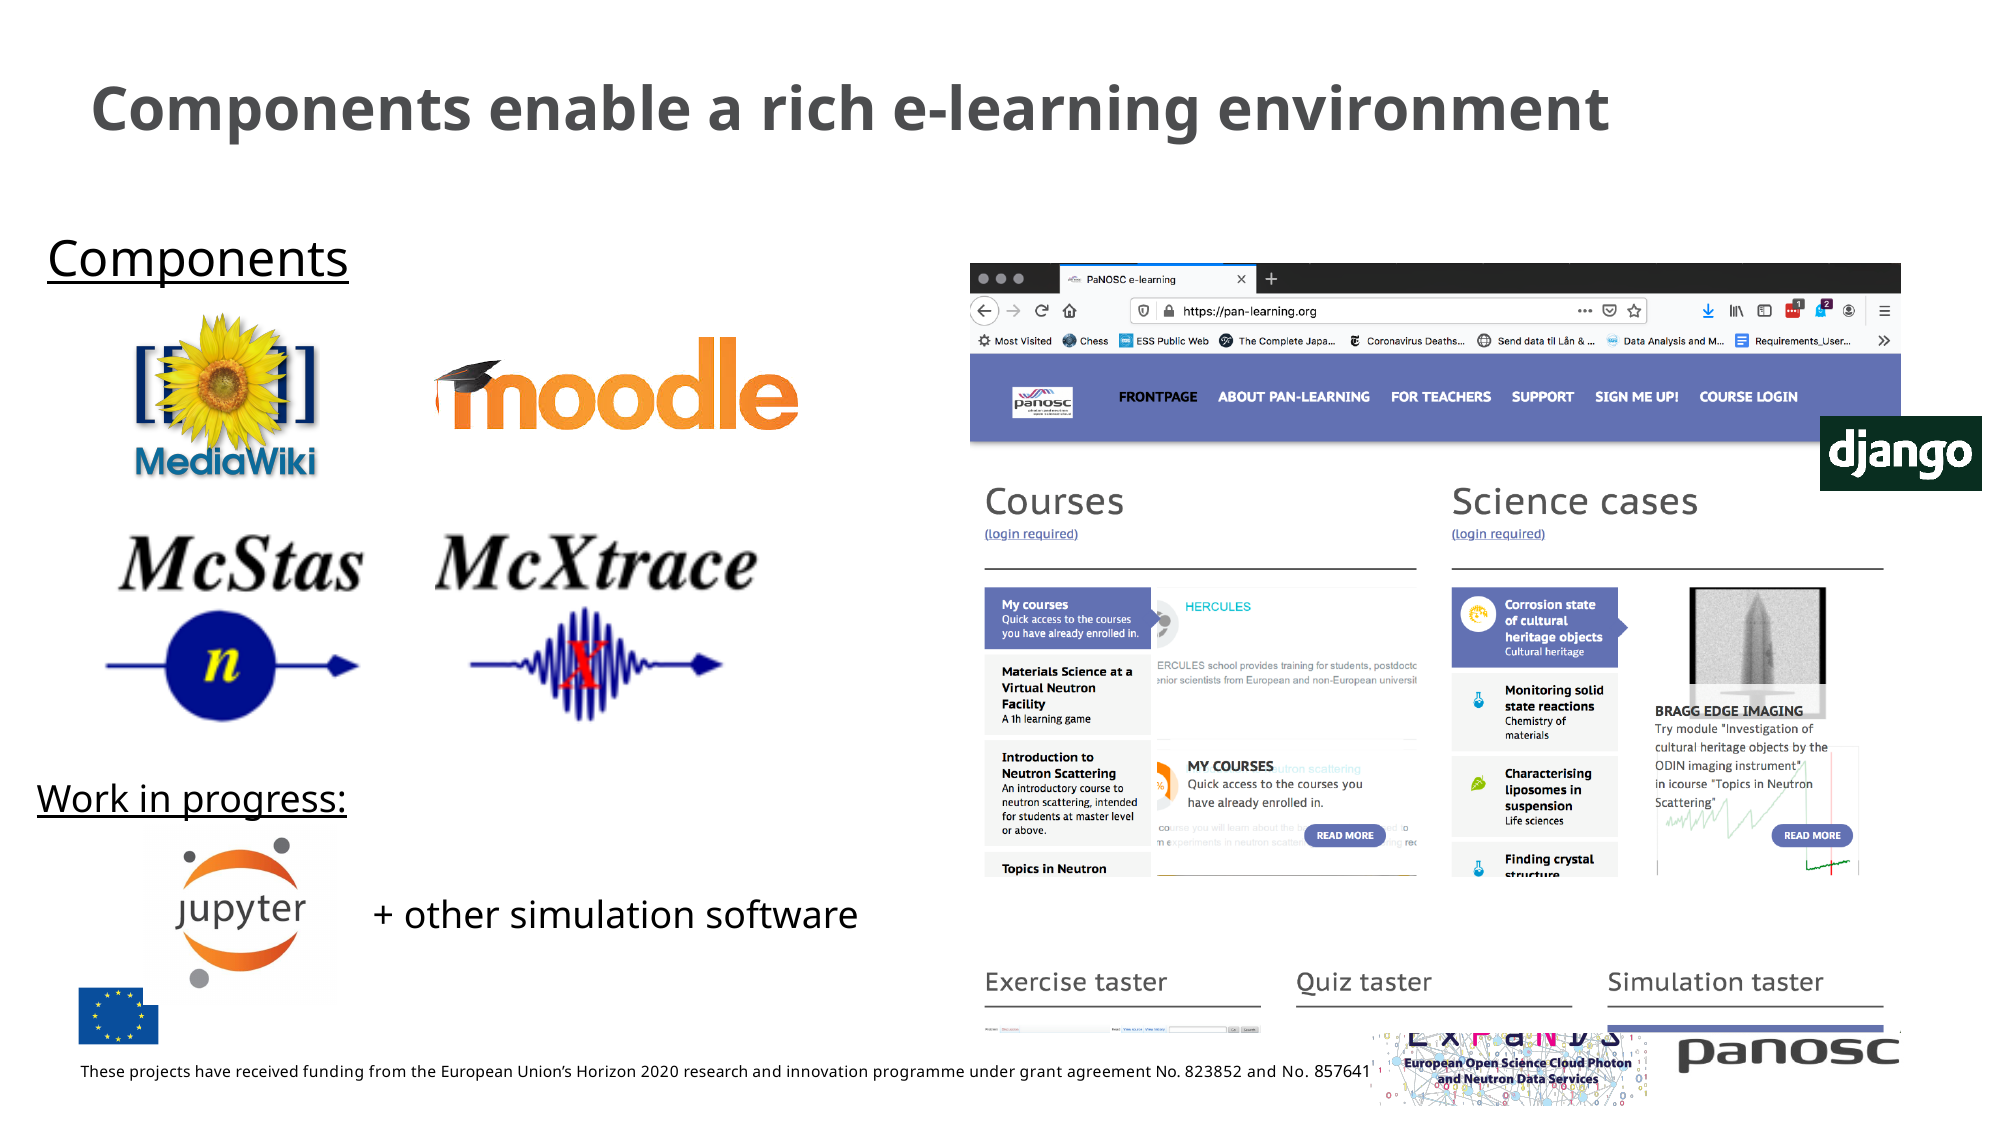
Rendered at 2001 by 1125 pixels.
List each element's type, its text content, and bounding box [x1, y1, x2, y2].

text_box Work in progress: [21, 767, 362, 827]
picture [0, 262, 1998, 1125]
picture [434, 531, 762, 724]
picture [71, 533, 398, 725]
text_box + other simulation software [357, 884, 875, 944]
title Components enable a rich e-learning environment [75, 62, 1875, 150]
text_box Components [32, 219, 364, 415]
picture [434, 337, 798, 430]
picture [131, 302, 321, 492]
